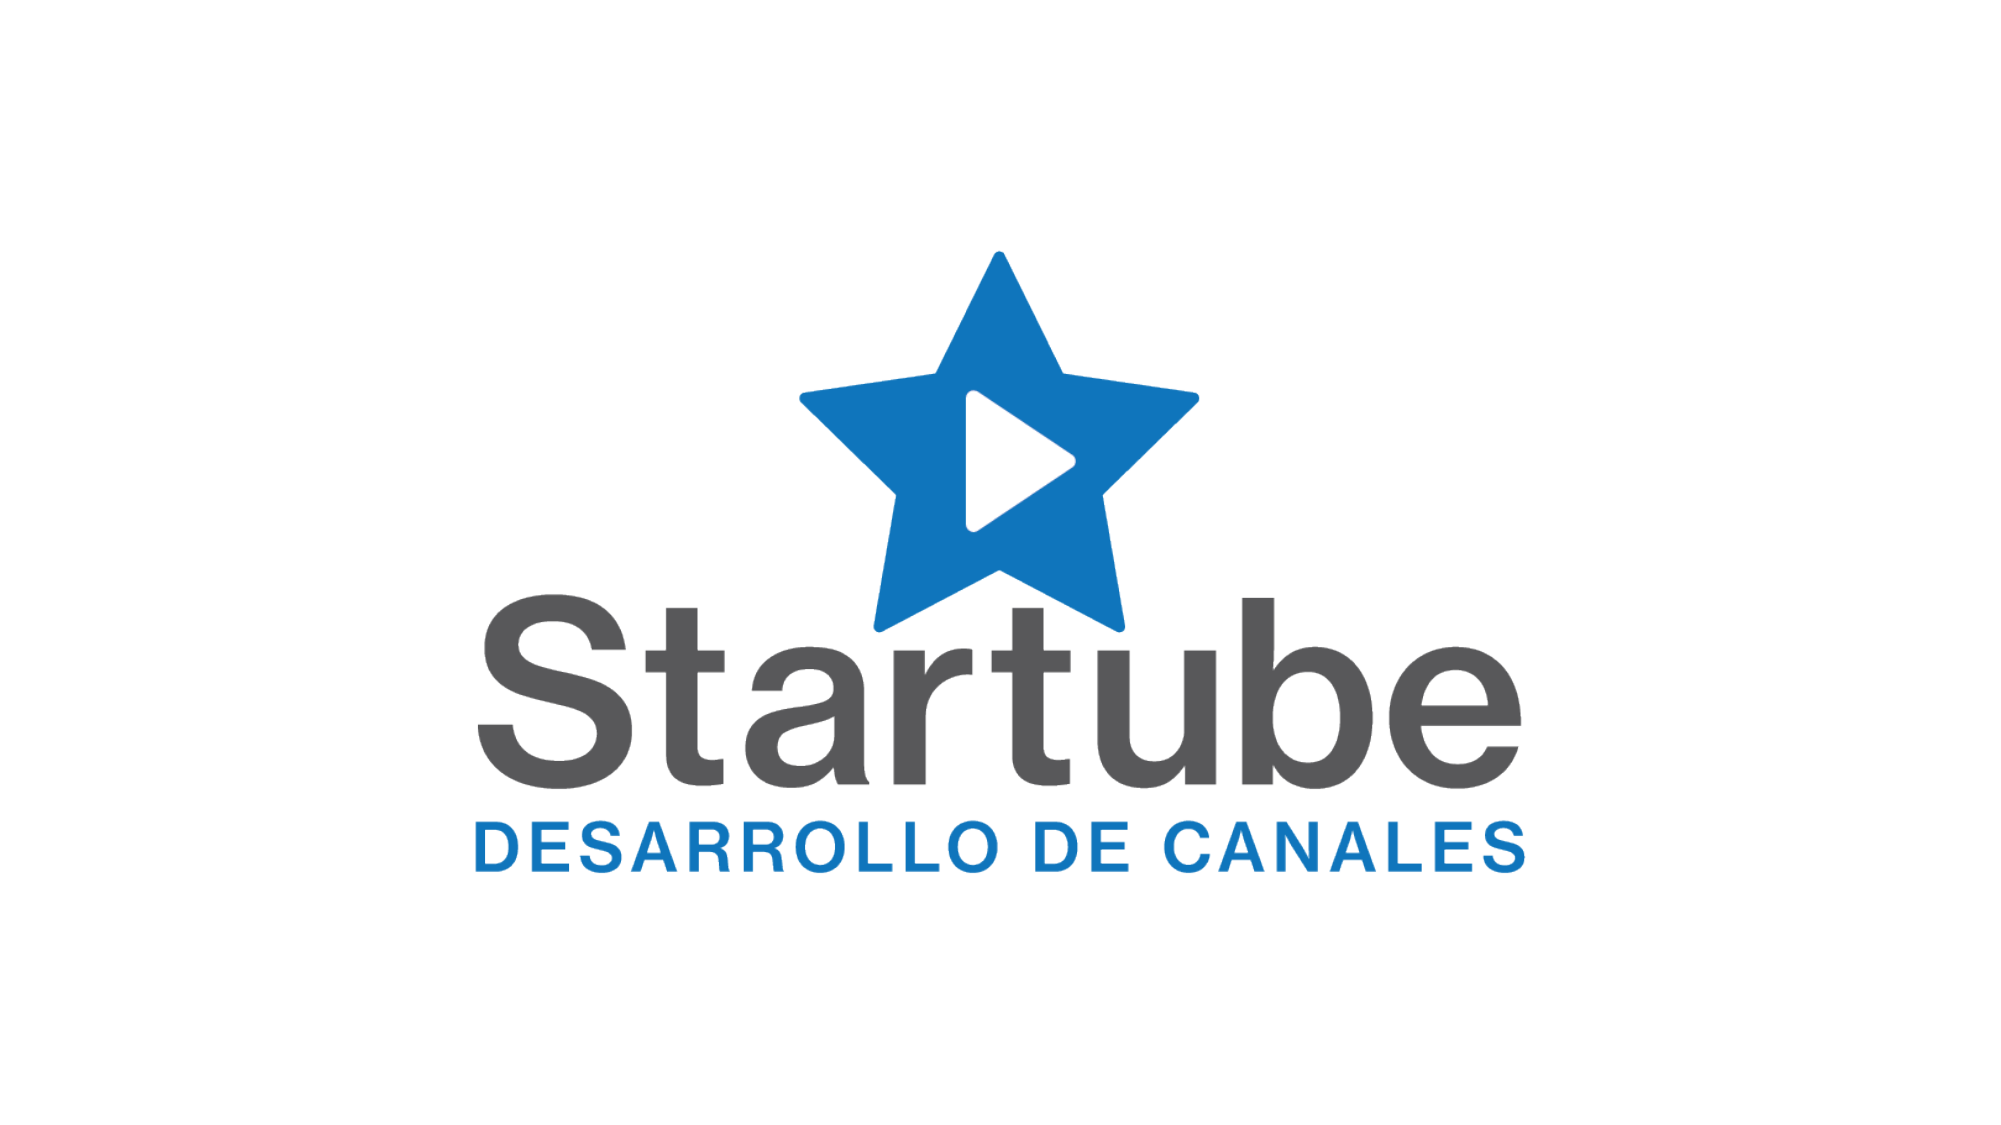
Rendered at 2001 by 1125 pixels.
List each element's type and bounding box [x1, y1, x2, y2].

picture [426, 222, 1574, 903]
